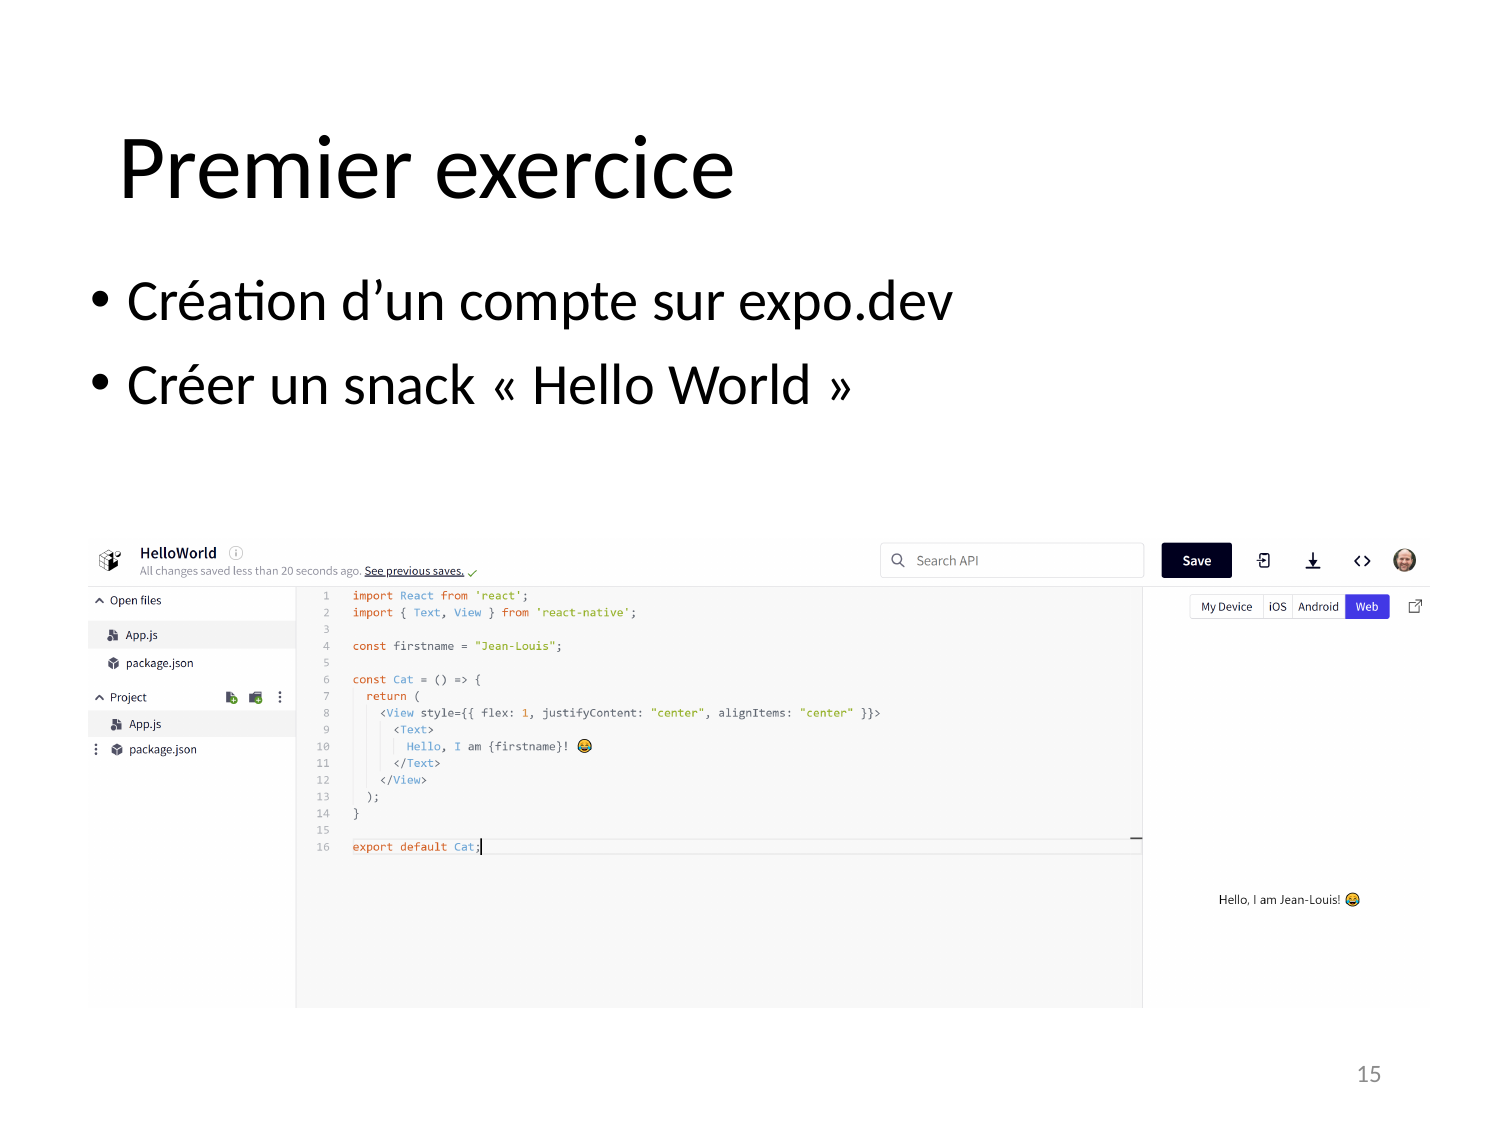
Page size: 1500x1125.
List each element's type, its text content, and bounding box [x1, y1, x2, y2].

title Premier exercice [103, 59, 1397, 262]
picture [88, 538, 1430, 1008]
slide_number 15 [1059, 1042, 1397, 1103]
list Création d’un compte sur expo.dev Créer un snack « Hello World » [75, 262, 1425, 457]
